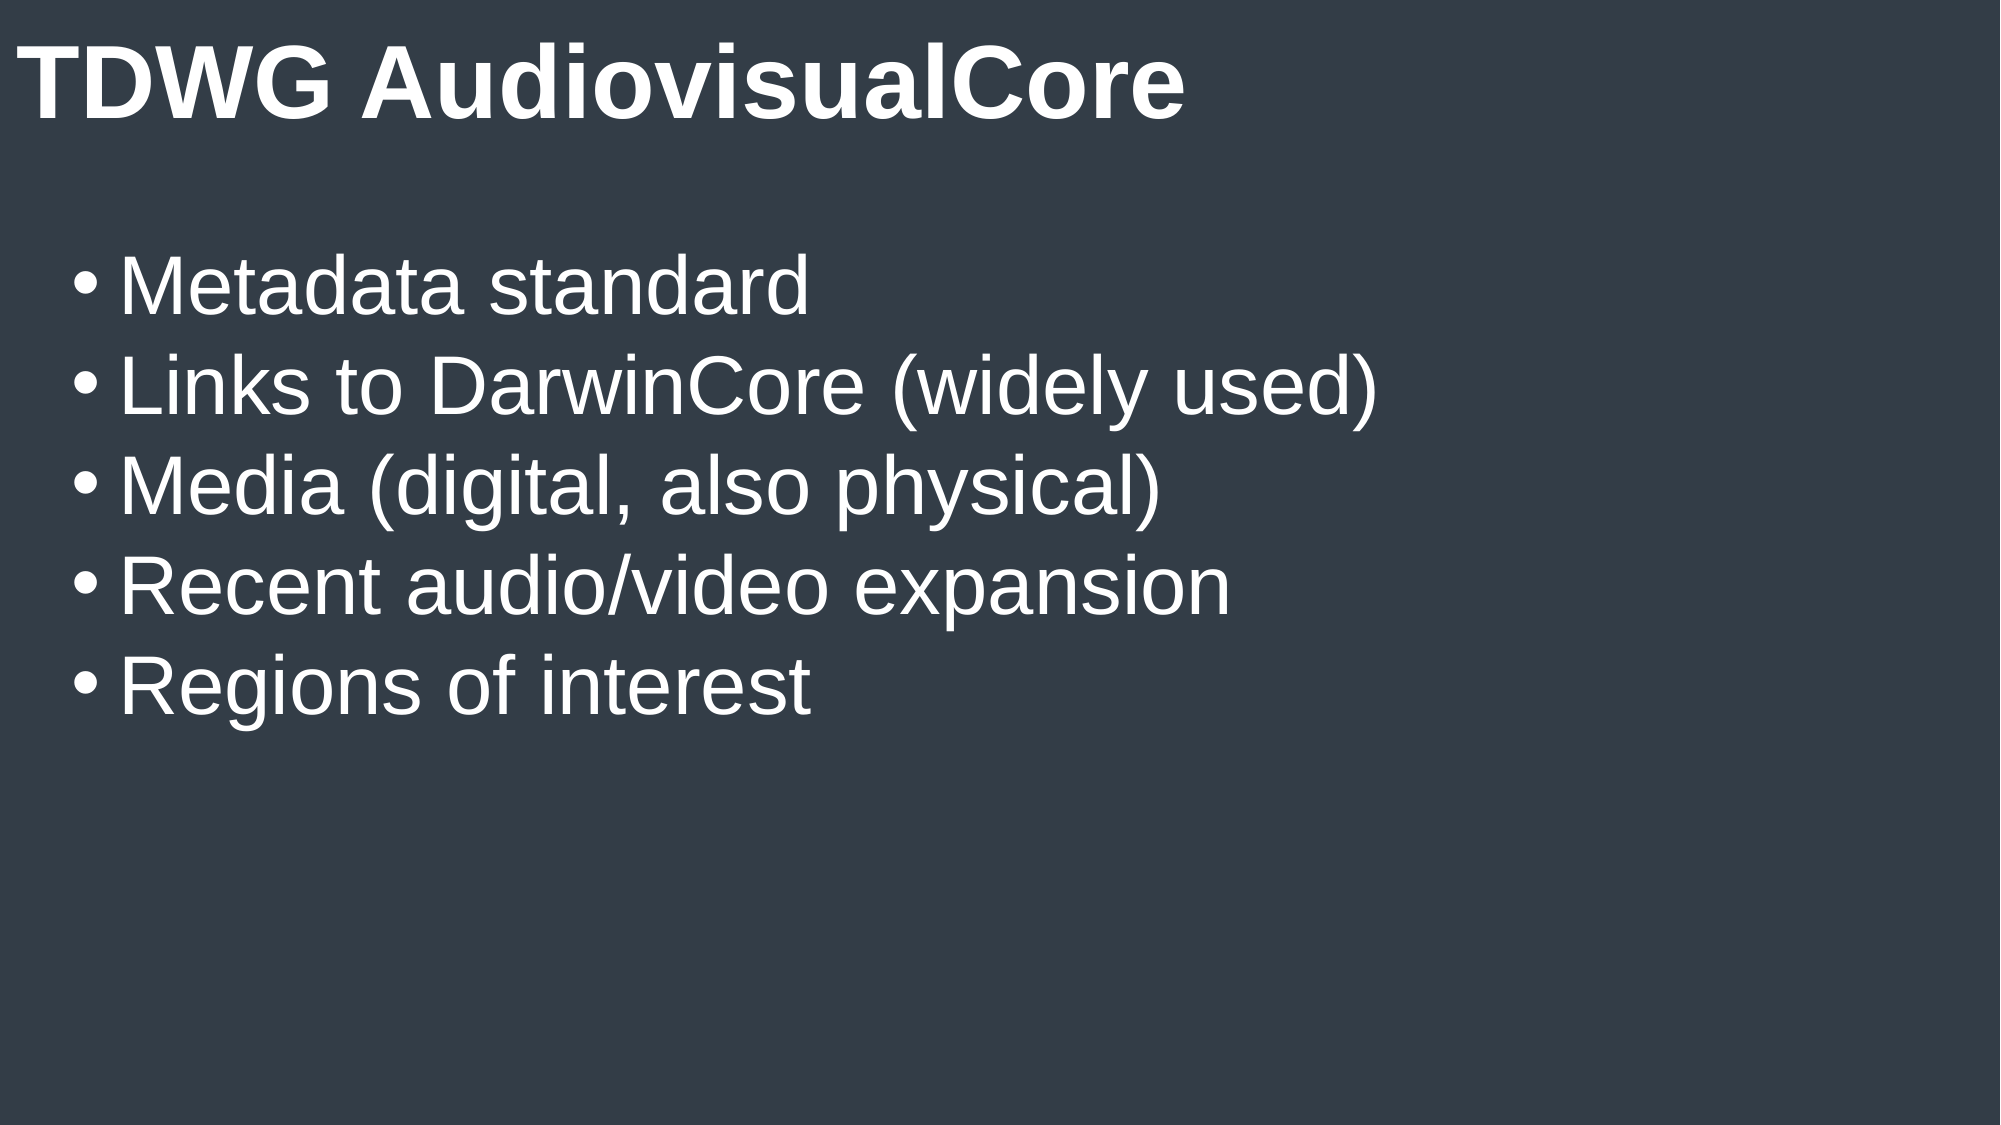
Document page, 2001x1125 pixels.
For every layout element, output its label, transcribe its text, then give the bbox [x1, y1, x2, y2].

text_box Metadata standard Links to DarwinCore (widely used) Media (digital, also physical) Recent audio/video expansion Regions of interest [56, 224, 1879, 739]
title TDWG AudiovisualCore [16, 12, 1947, 136]
